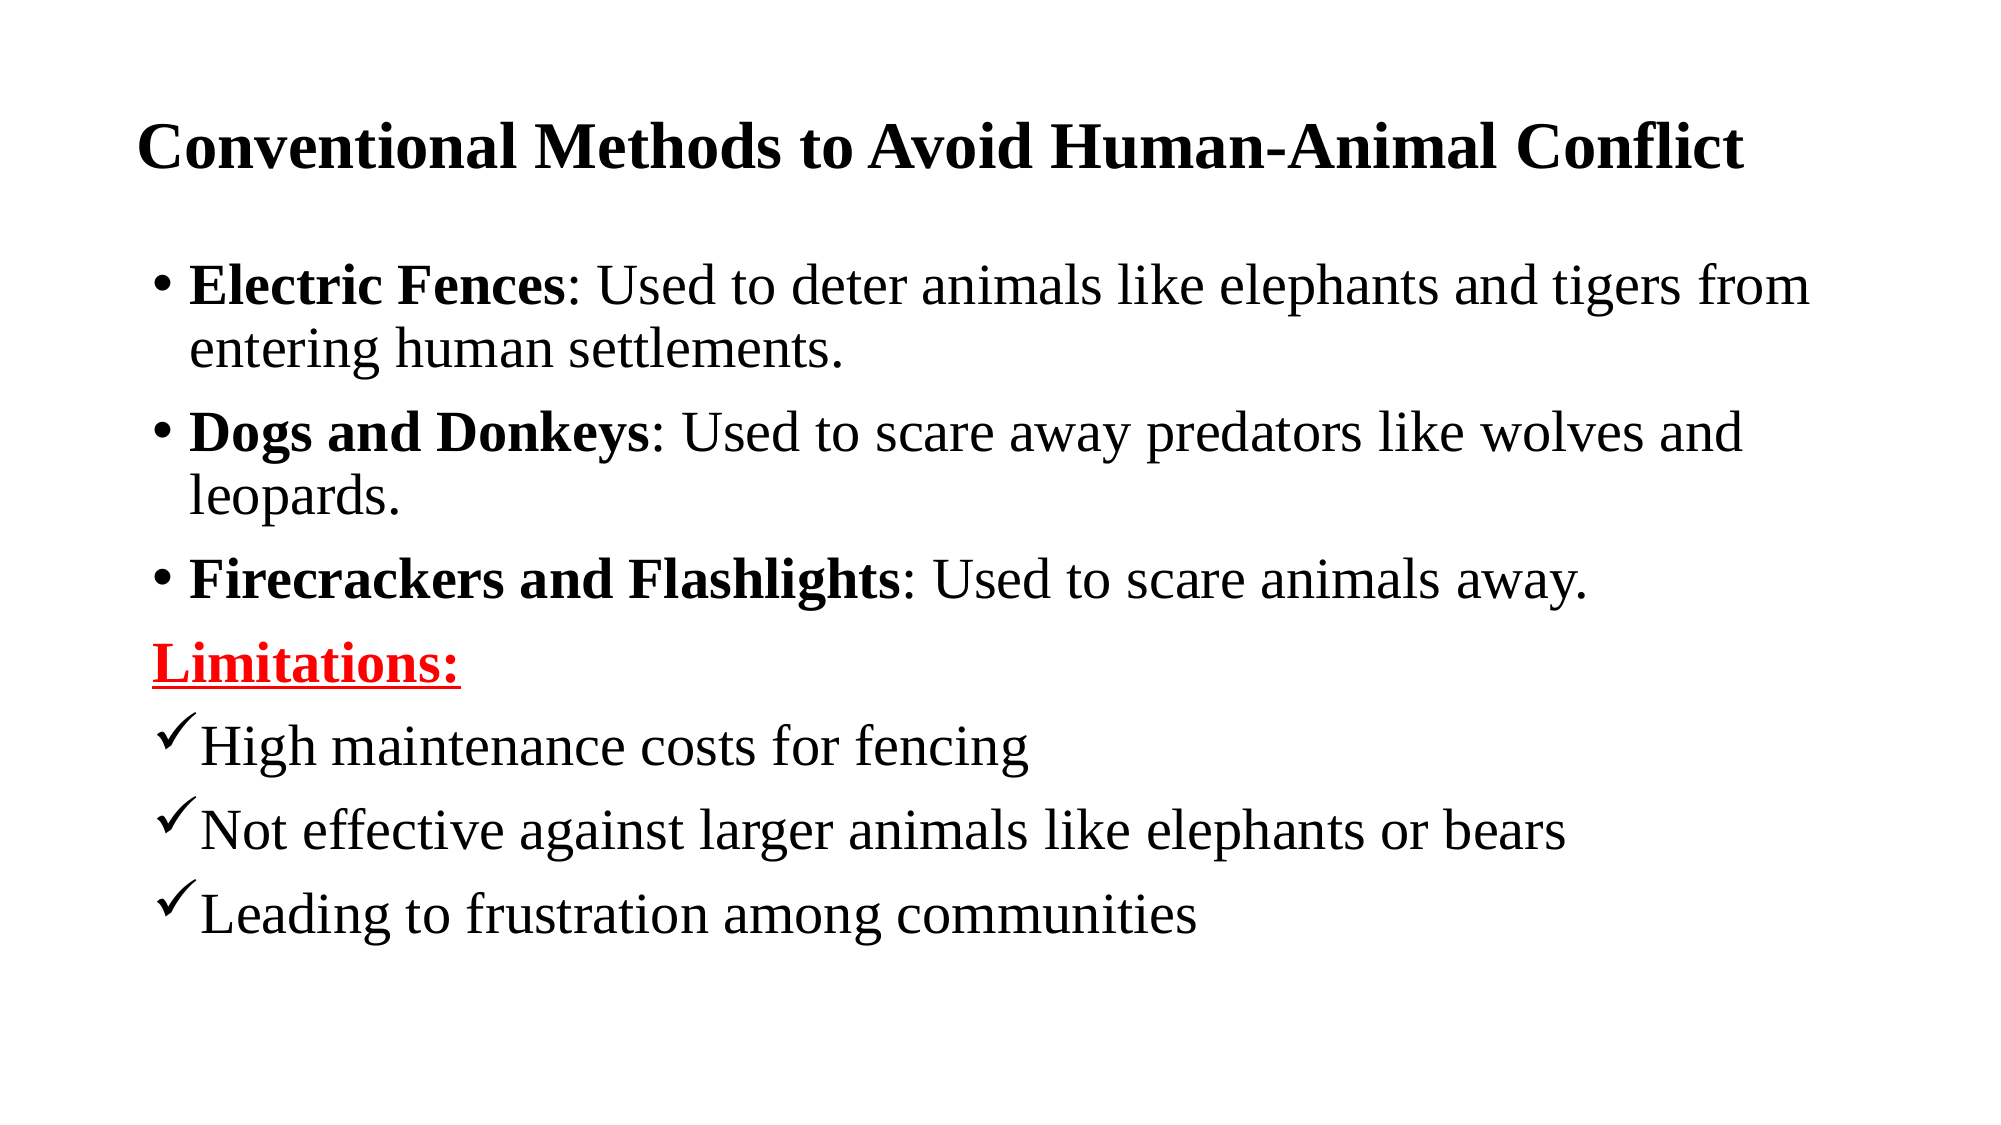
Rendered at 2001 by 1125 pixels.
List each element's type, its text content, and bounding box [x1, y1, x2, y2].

title Conventional Methods to Avoid Human-Animal Conflict [121, 109, 1964, 275]
list Electric Fences: Used to deter animals like elephants and tigers from entering human settlements. Dogs and Donkeys: Used to scare away predators like wolves and leopards. Firecrackers and Flashlights: Used to scare animals away. Limitations: High maintenance costs for fencing Not effective against larger animals like elephants or bears Leading to frustration among communities [137, 246, 1863, 1014]
